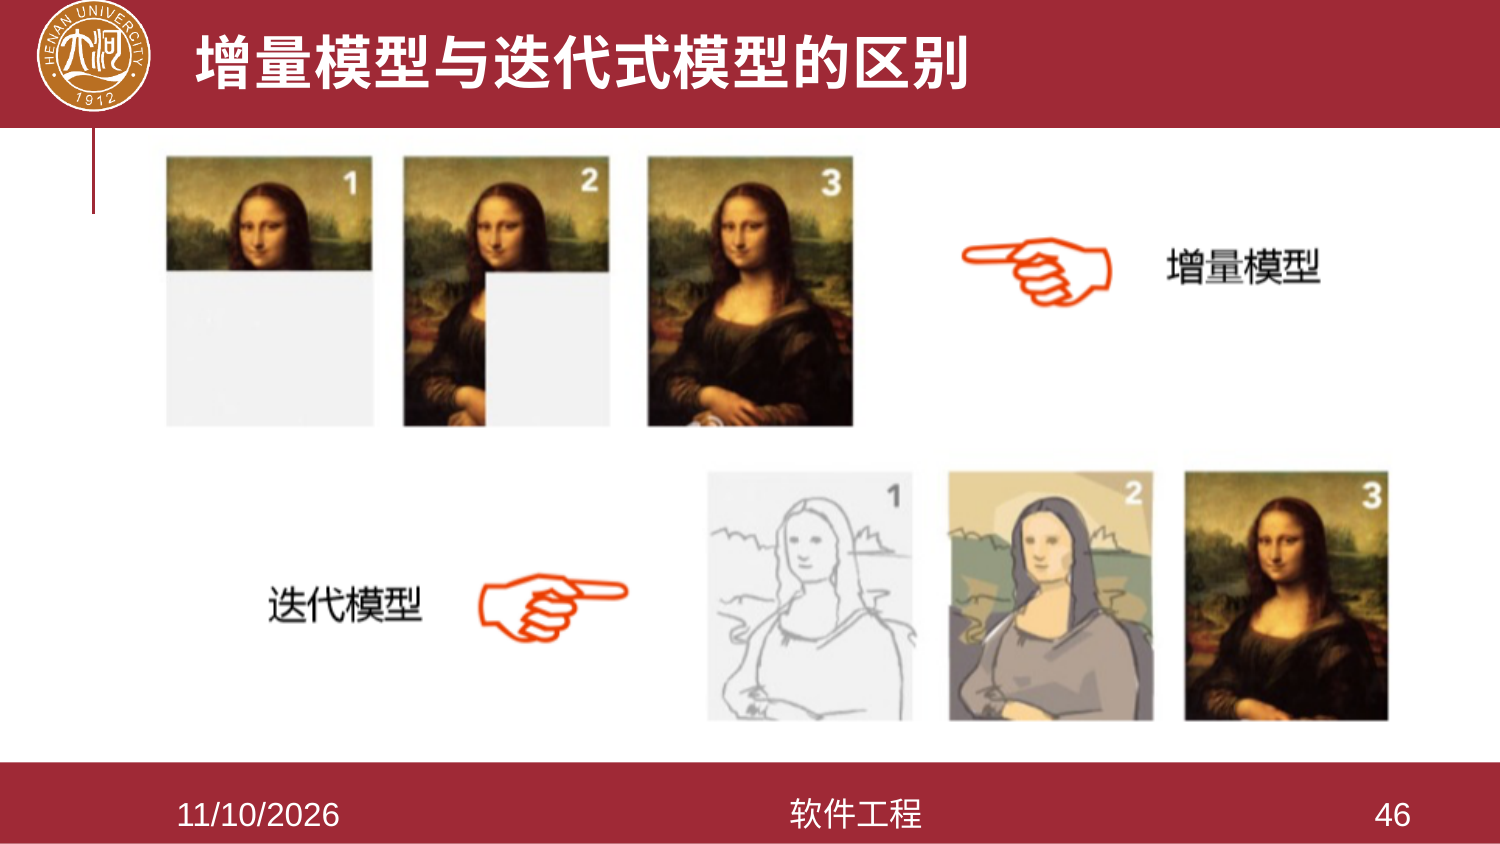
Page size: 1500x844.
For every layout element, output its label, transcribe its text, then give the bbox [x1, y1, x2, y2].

footer 软件工程 [391, 796, 1322, 830]
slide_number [126, 796, 391, 830]
slide_number 46 [1333, 796, 1454, 830]
title 增量模型与迭代式模型的区别 [179, 0, 1454, 136]
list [148, 135, 1411, 742]
